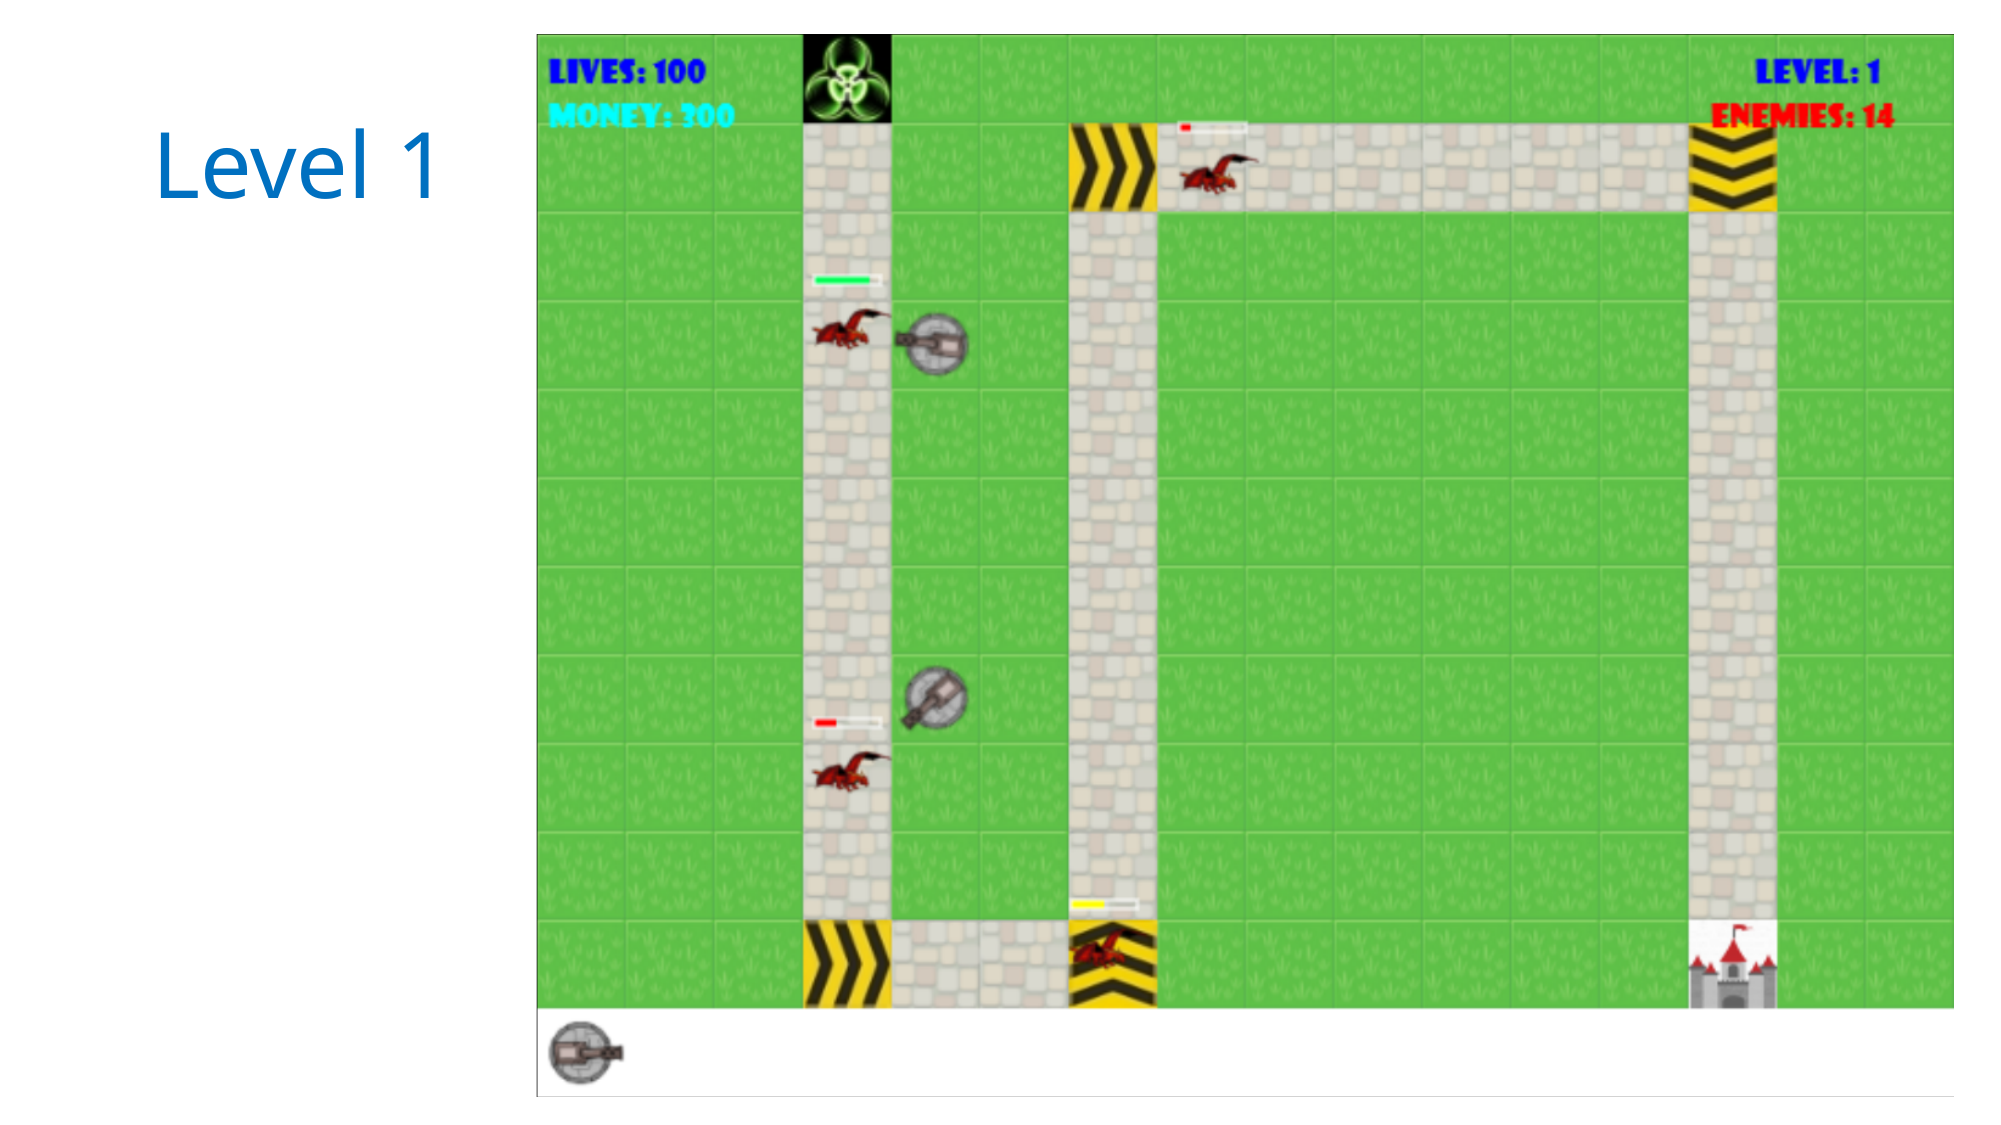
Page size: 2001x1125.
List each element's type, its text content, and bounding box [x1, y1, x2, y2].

picture [536, 33, 1954, 1097]
title Level 1 [137, 59, 536, 278]
